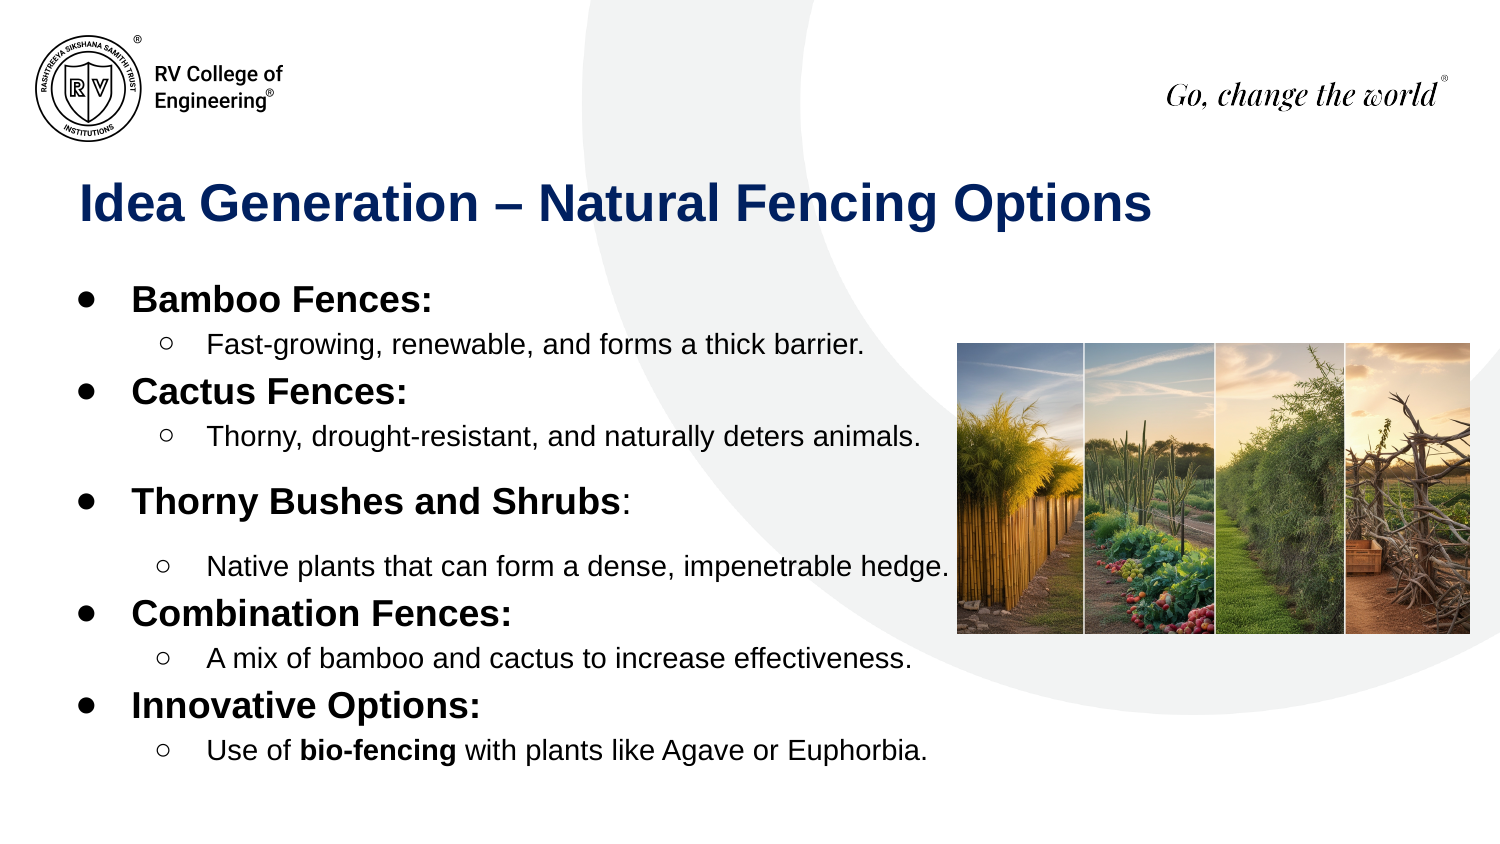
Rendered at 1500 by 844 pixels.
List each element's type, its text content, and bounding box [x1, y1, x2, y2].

list Bamboo Fences: Fast-growing, renewable, and forms a thick barrier. Cactus Fences: Thorny, drought-resistant, and naturally deters animals. Thorny Bushes and Shrubs: Native plants that can form a dense, impenetrable hedge. Combination Fences: A mix of bamboo and cactus to increase effectiveness. Innovative Options: Use of bio-fencing with plants like Agave or Euphorbia. [41, 253, 1440, 844]
title Idea Generation – Natural Fencing Options [64, 153, 1462, 248]
picture [0, 0, 1500, 844]
